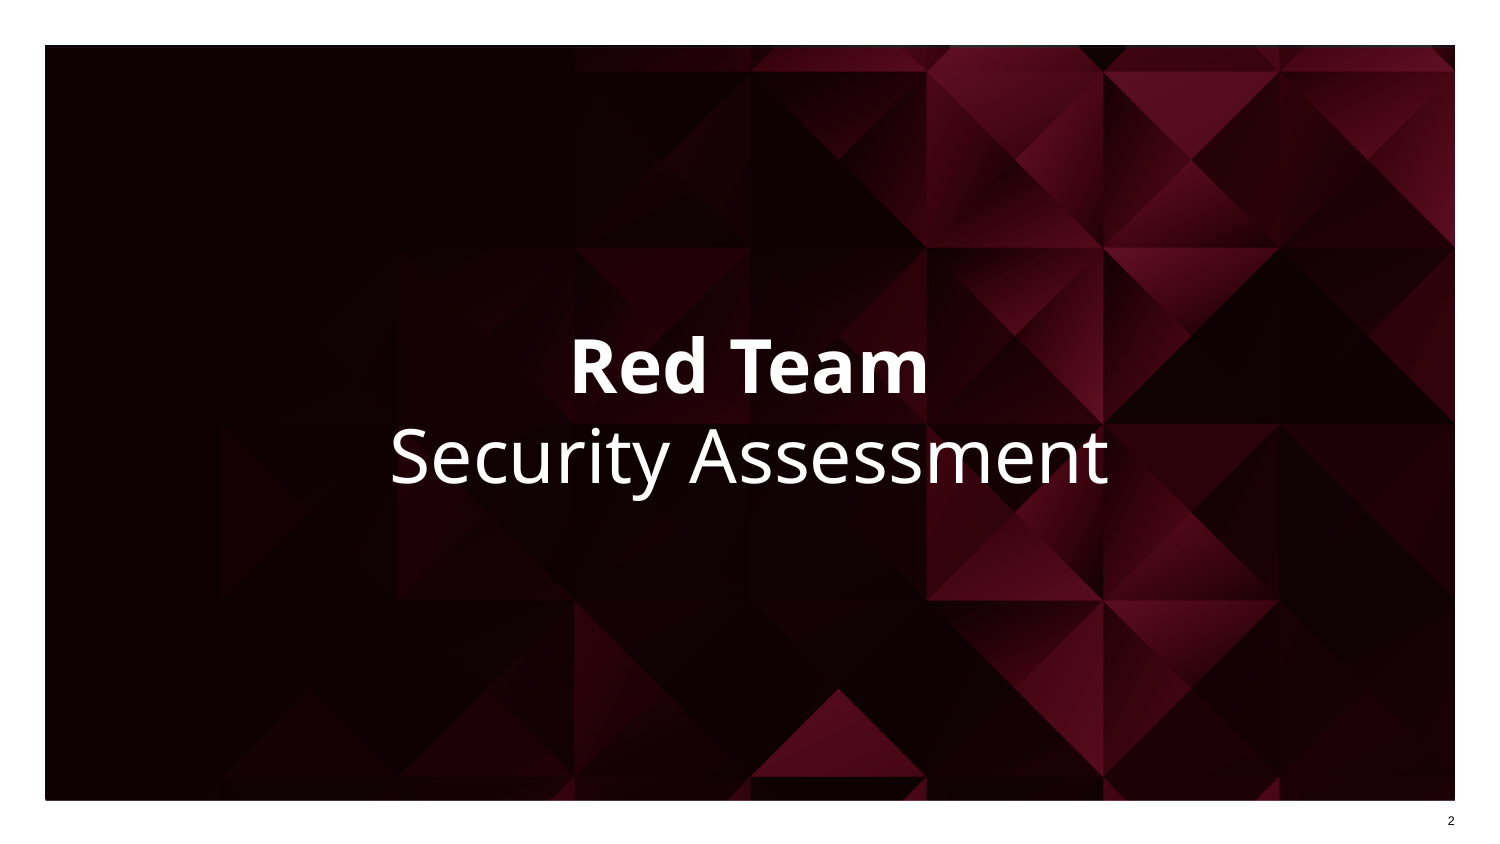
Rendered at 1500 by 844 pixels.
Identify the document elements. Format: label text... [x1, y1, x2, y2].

text_box ‹#› [1411, 813, 1455, 831]
picture [44, 45, 1456, 802]
